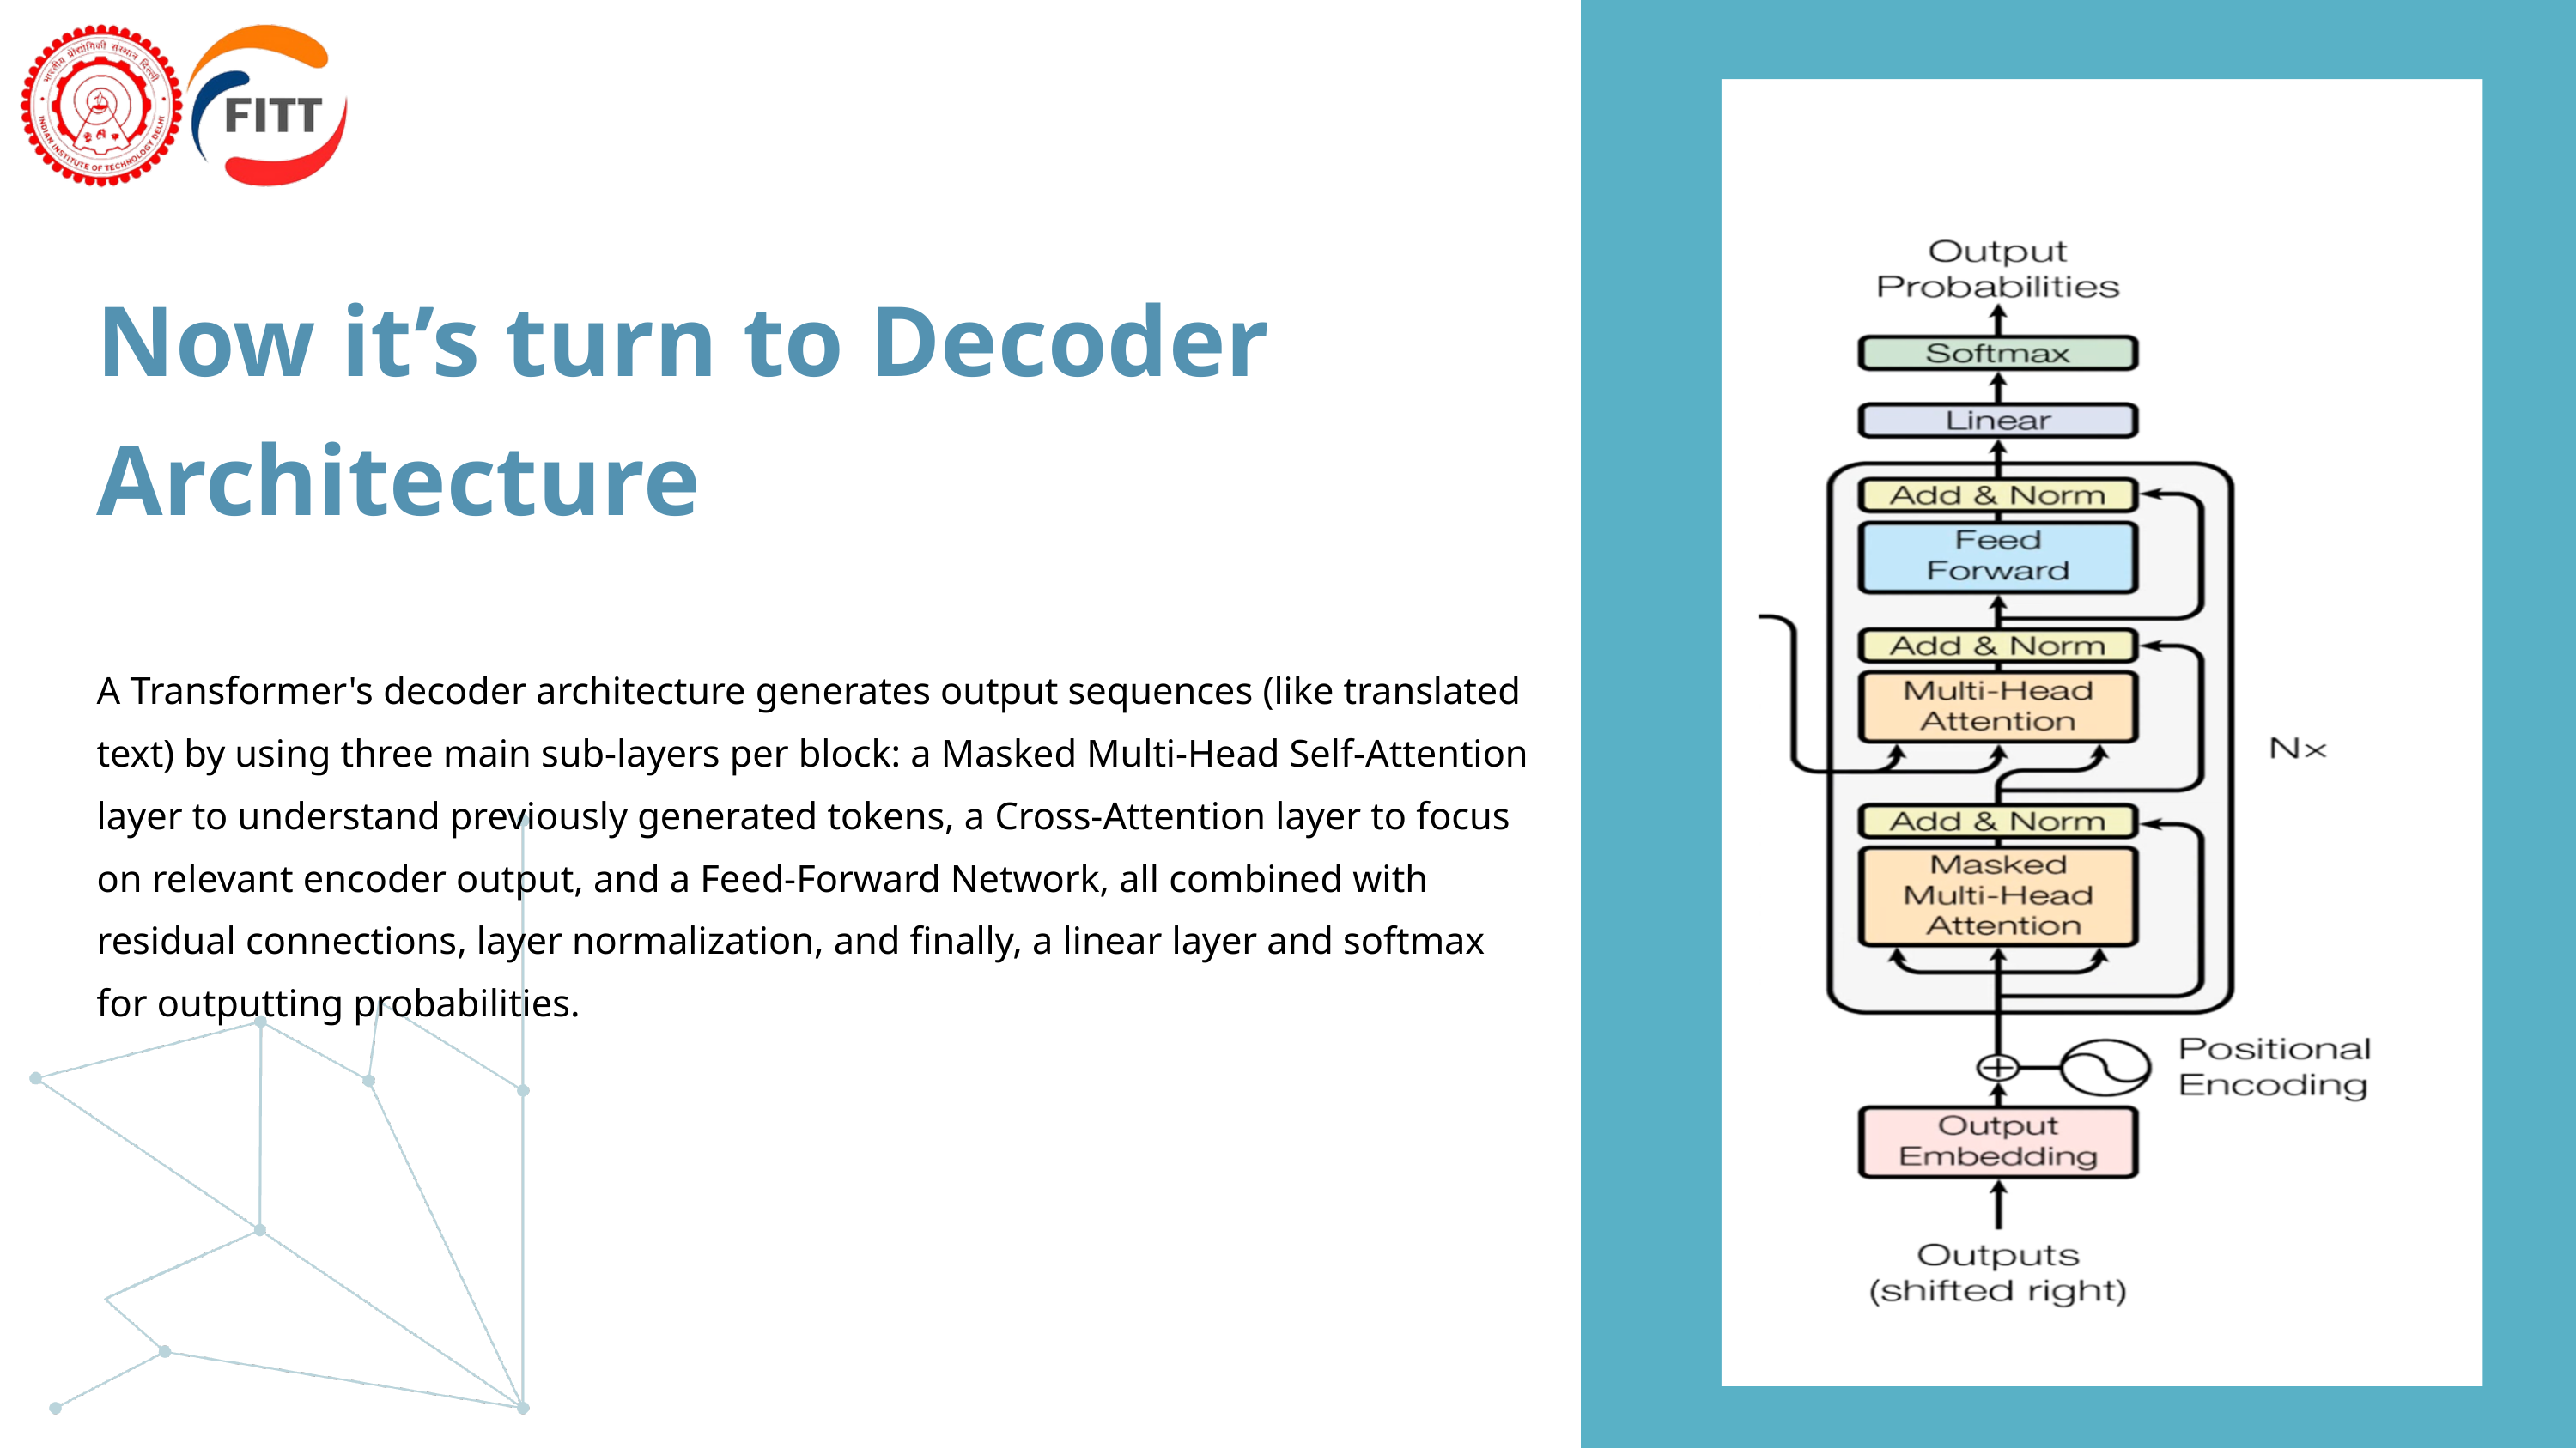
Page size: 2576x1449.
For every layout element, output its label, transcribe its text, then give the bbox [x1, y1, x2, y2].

text_box [18, 21, 349, 189]
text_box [1580, 1119, 2576, 1449]
picture [1448, 351, 2576, 1113]
text_box [29, 814, 530, 1415]
text_box A Transformer's decoder architecture generates output sequences (like translated text) by using three main sub-layers per block: a Masked Multi-Head Self-Attention layer to understand previously generated tokens, a Cross-Attention layer to focus on relevant encoder output, and a Feed-Forward Network, all combined with residual connections, layer normalization, and finally, a linear layer and softmax for outputting probabilities. [96, 649, 1443, 1025]
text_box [1580, 0, 2576, 350]
text_box Now it’s turn to Decoder Architecture [96, 256, 1575, 535]
